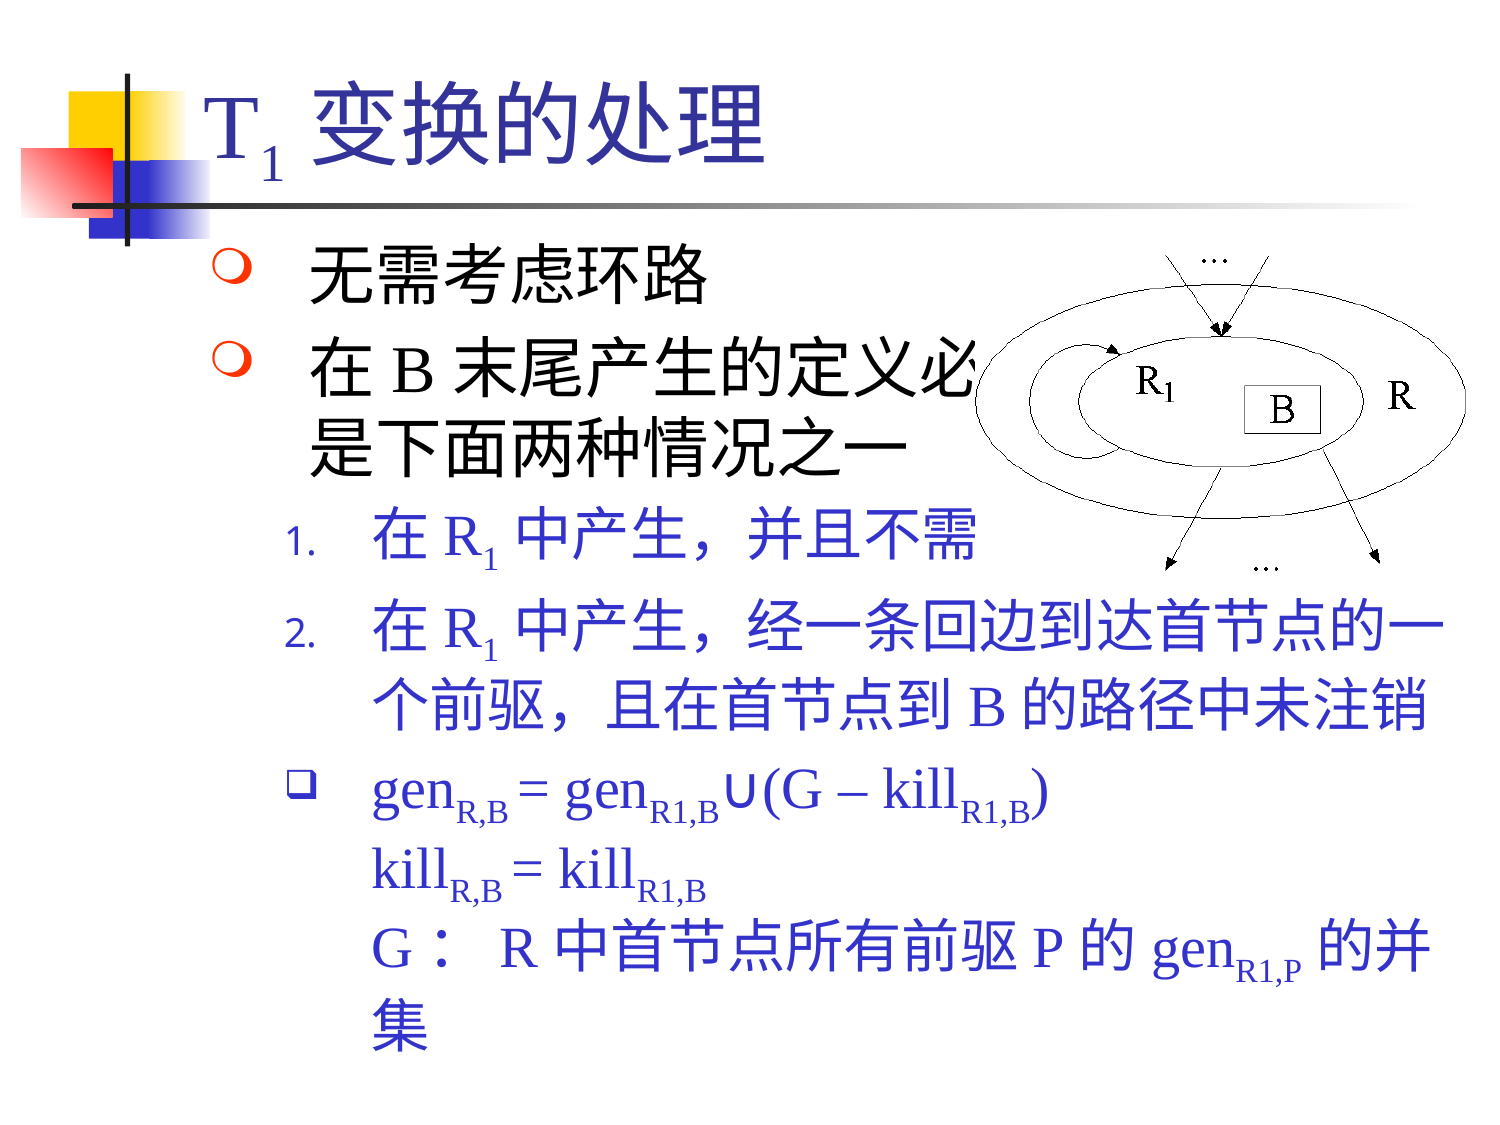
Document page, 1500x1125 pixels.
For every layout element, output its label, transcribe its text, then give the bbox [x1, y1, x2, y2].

list 无需考虑环路 在B末尾产生的定义必 是下面两种情况之一 在R1中产生，并且不需回边即到达B 在R1中产生，经一条回边到达首节点的一个前驱，且在首节点到B的路径中未注销 genR,B = genR1,B∪(G – killR1,B) killR,B = killR1,B G：R中首节点所有前驱P的genR1,P的并集 [193, 224, 1469, 1000]
title T1变换的处理 [188, 12, 1468, 200]
picture [974, 224, 1466, 580]
